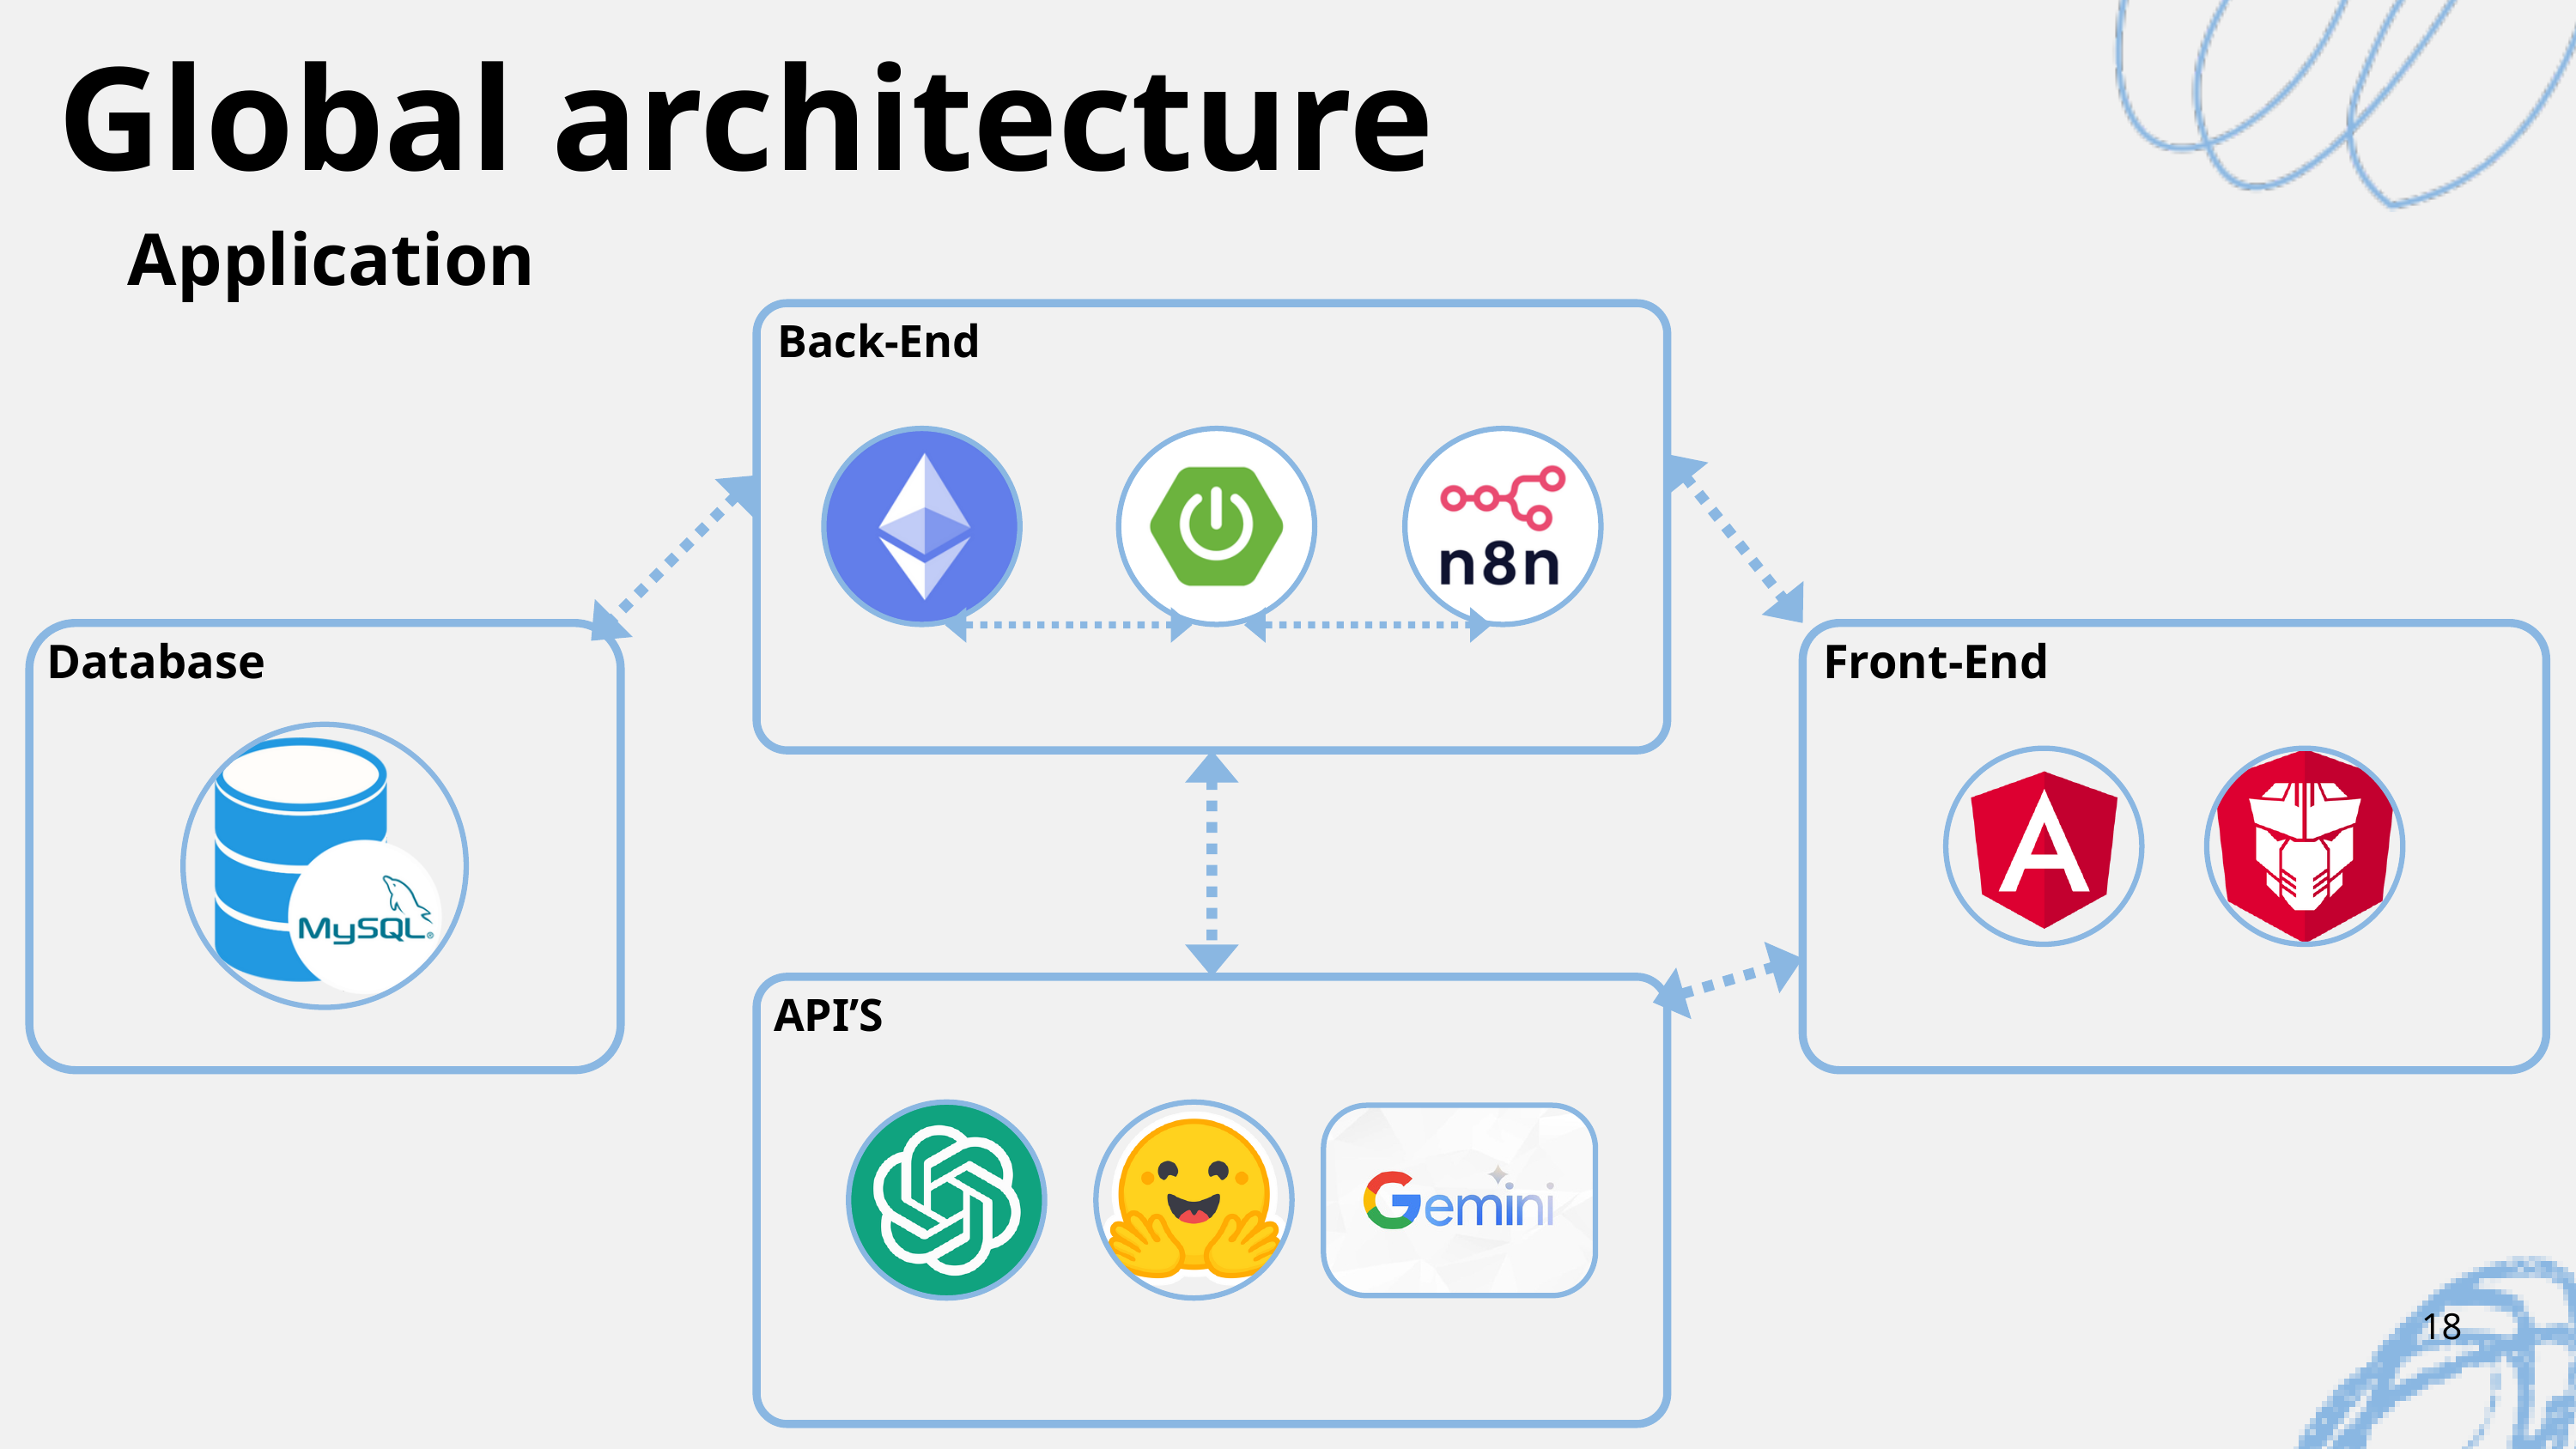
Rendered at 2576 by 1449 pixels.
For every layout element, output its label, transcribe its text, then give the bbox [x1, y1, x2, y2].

text_box [2248, 1256, 2576, 1449]
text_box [756, 302, 1668, 751]
text_box 18 [2421, 1296, 2463, 1348]
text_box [1802, 622, 2547, 1070]
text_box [1671, 451, 1807, 644]
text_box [0, 41, 1601, 304]
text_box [587, 451, 751, 644]
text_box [28, 622, 622, 1070]
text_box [722, 976, 1668, 1425]
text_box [1207, 749, 1804, 1007]
text_box [1984, 0, 2576, 213]
